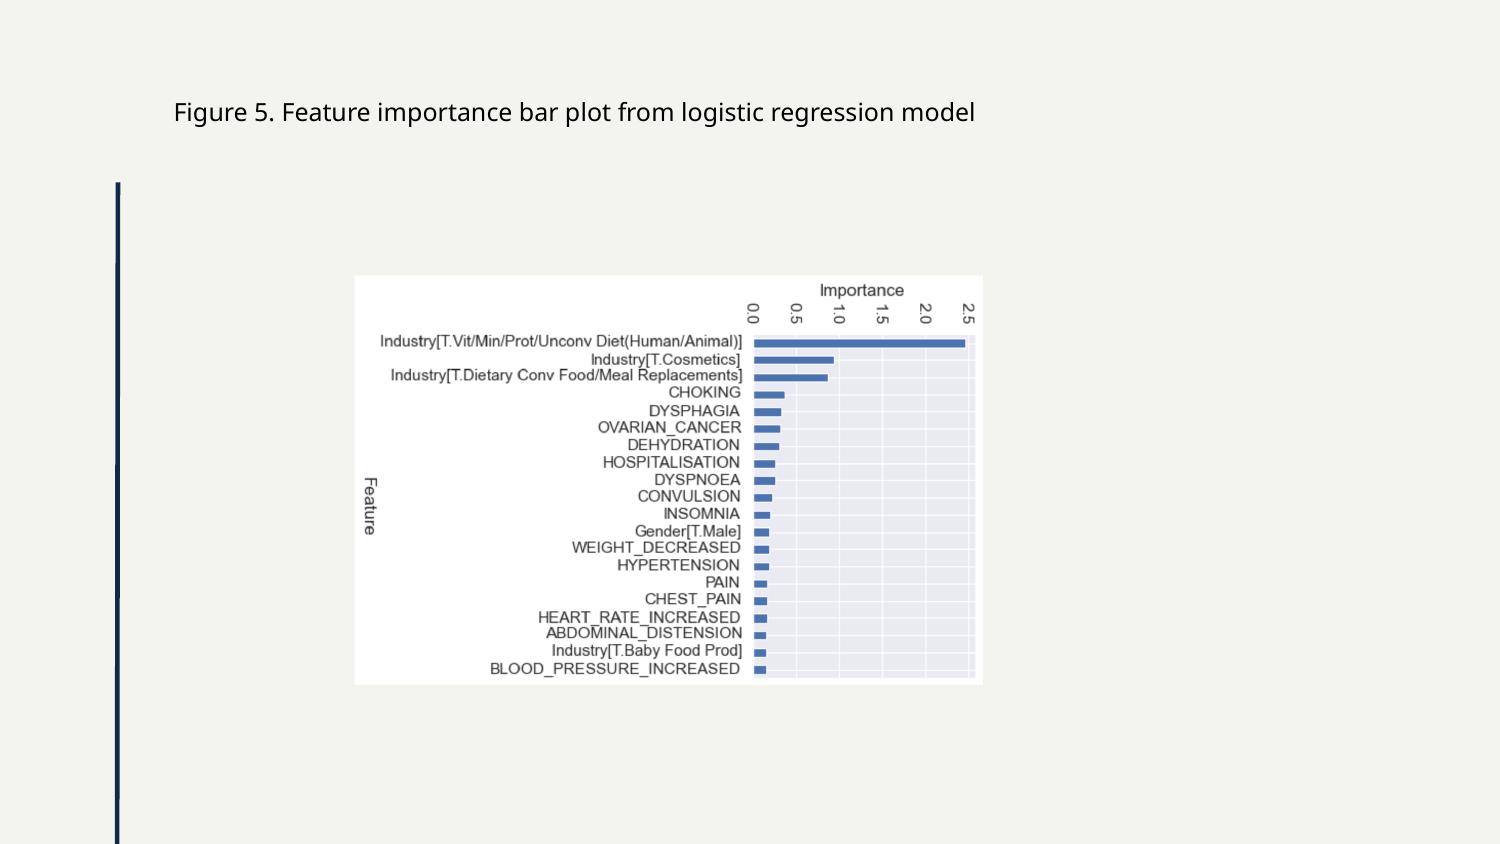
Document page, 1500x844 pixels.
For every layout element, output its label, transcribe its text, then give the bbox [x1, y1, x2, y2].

title Figure 5. Feature importance bar plot from logistic regression model [158, 87, 1425, 167]
picture [356, 165, 983, 794]
